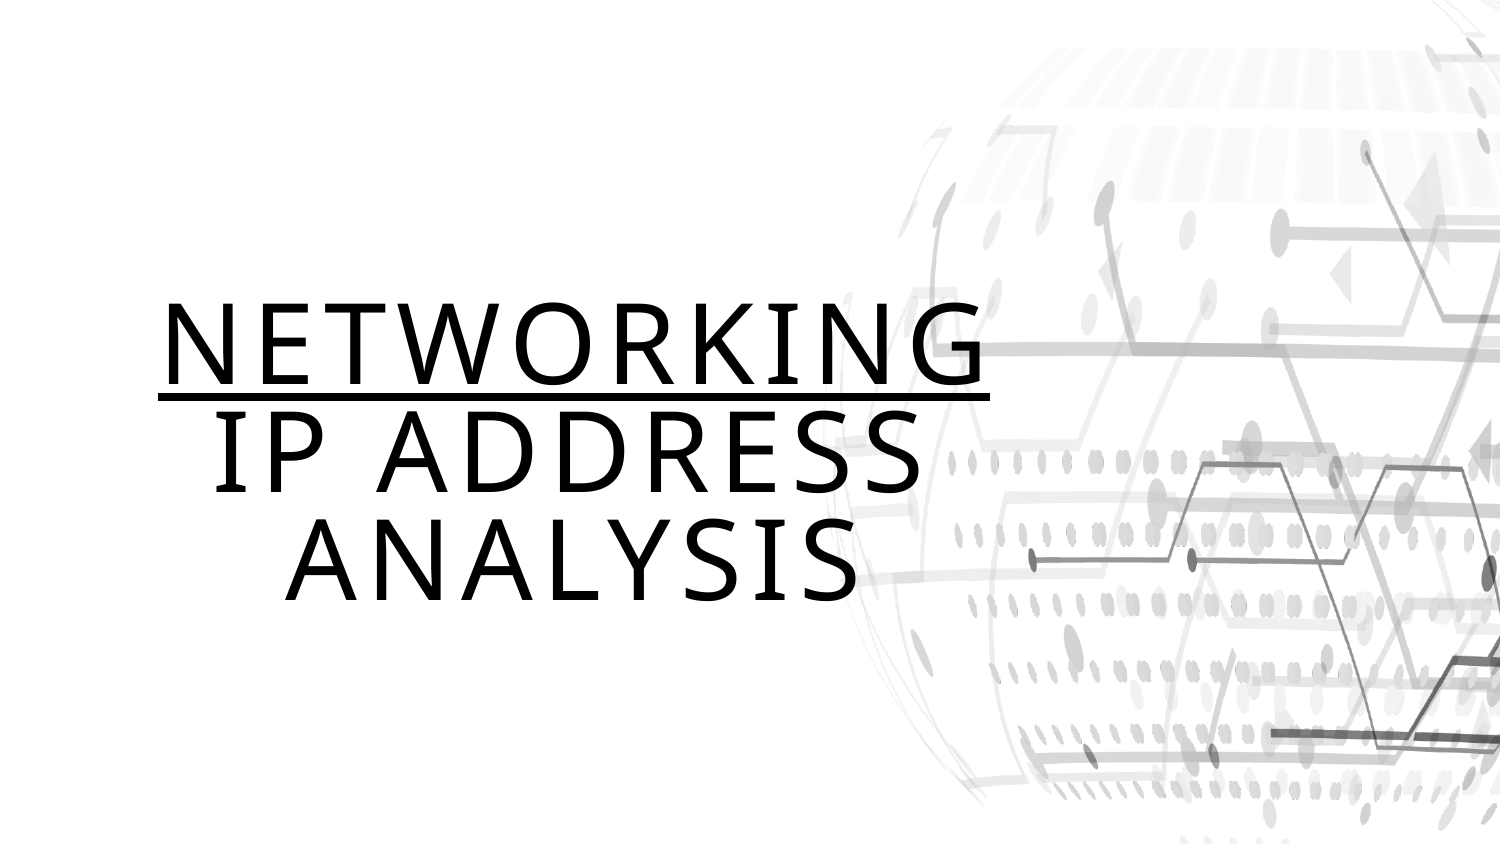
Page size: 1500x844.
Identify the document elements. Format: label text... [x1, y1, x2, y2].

picture [823, 0, 1500, 844]
text_box NETWORKING IP ADDRESS ANALYSIS [5, 290, 1143, 630]
